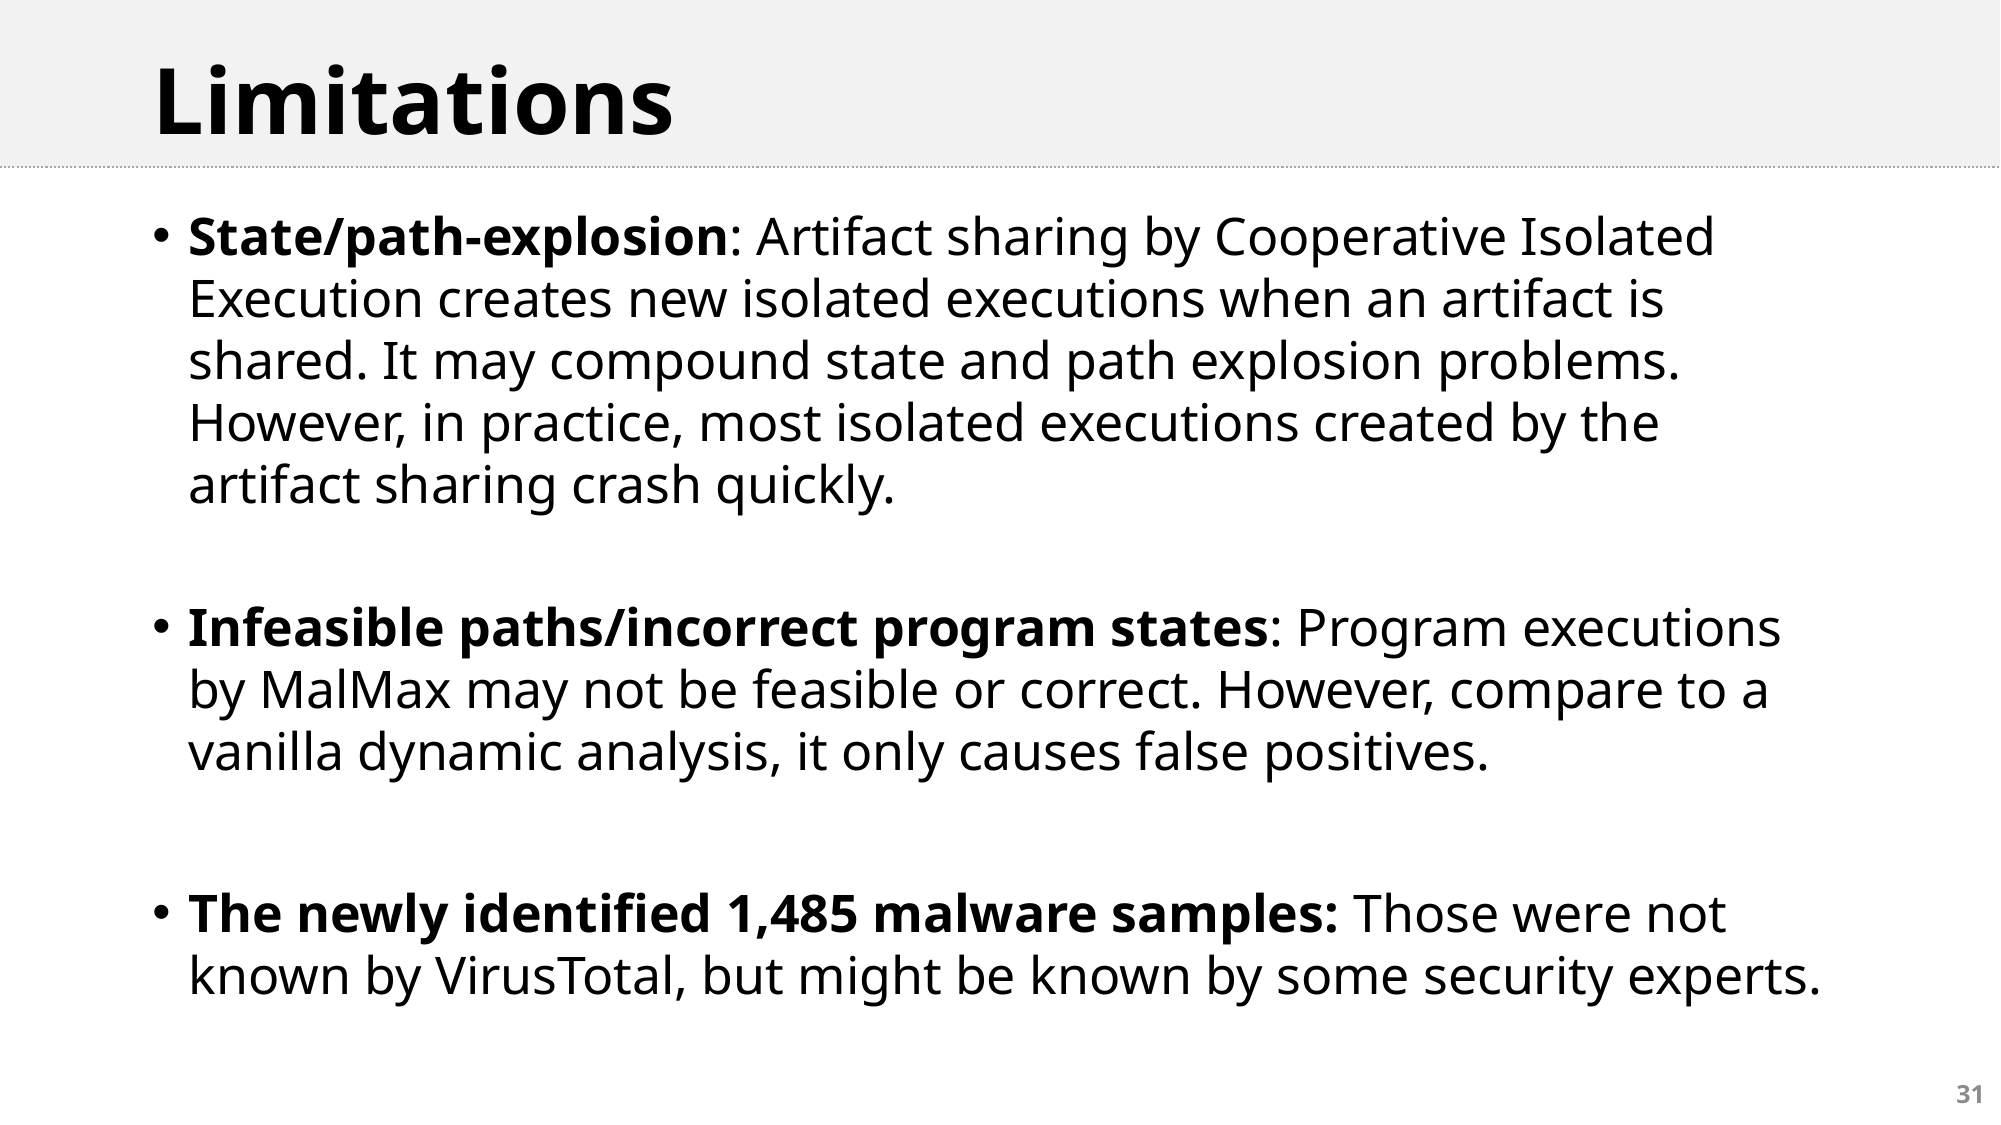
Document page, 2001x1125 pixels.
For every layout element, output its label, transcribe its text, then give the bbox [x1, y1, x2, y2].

list State/path-explosion: Artifact sharing by Cooperative Isolated Execution creates new isolated executions when an artifact is shared. It may compound state and path explosion problems. However, in practice, most isolated executions created by the artifact sharing crash quickly. Infeasible paths/incorrect program states: Program executions by MalMax may not be feasible or correct. However, compare to a vanilla dynamic analysis, it only causes false positives. The newly identified 1,485 malware samples: Those were not known by VirusTotal, but might be known by some security experts. [137, 195, 1863, 1043]
slide_number 31 [1713, 1065, 2000, 1125]
title Limitations [137, 34, 1863, 175]
